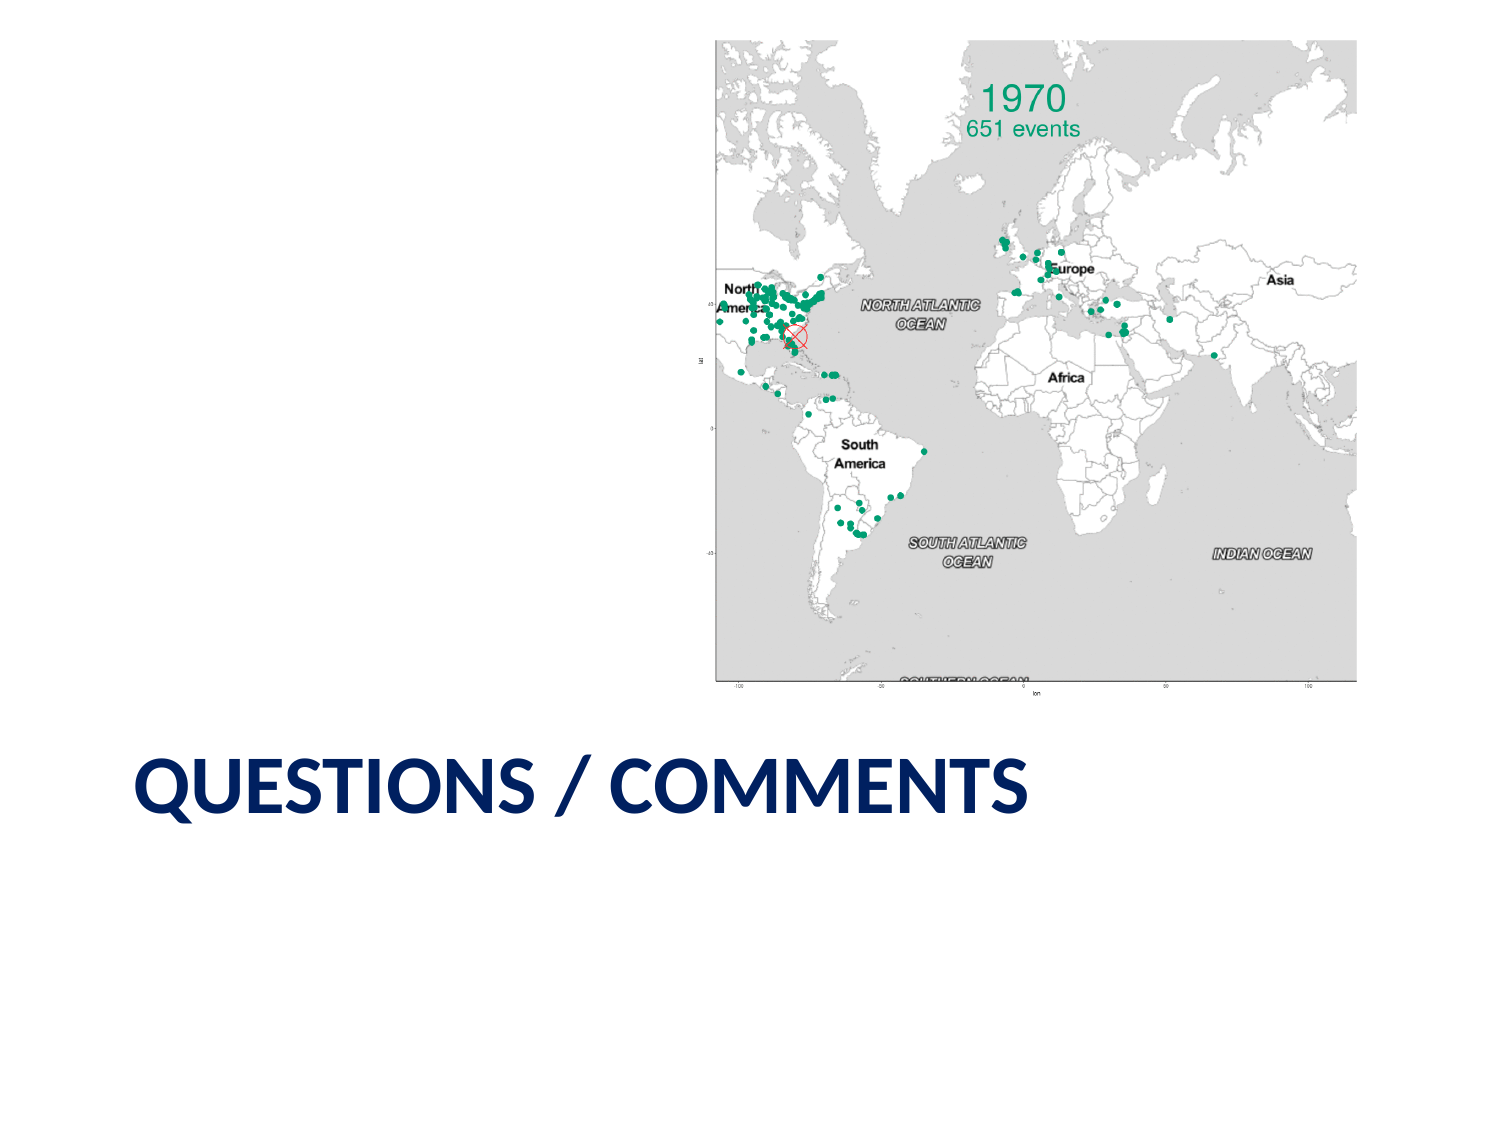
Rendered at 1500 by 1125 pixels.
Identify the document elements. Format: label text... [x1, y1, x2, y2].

picture [587, 37, 1469, 699]
title Questions / Comments [118, 722, 1394, 947]
